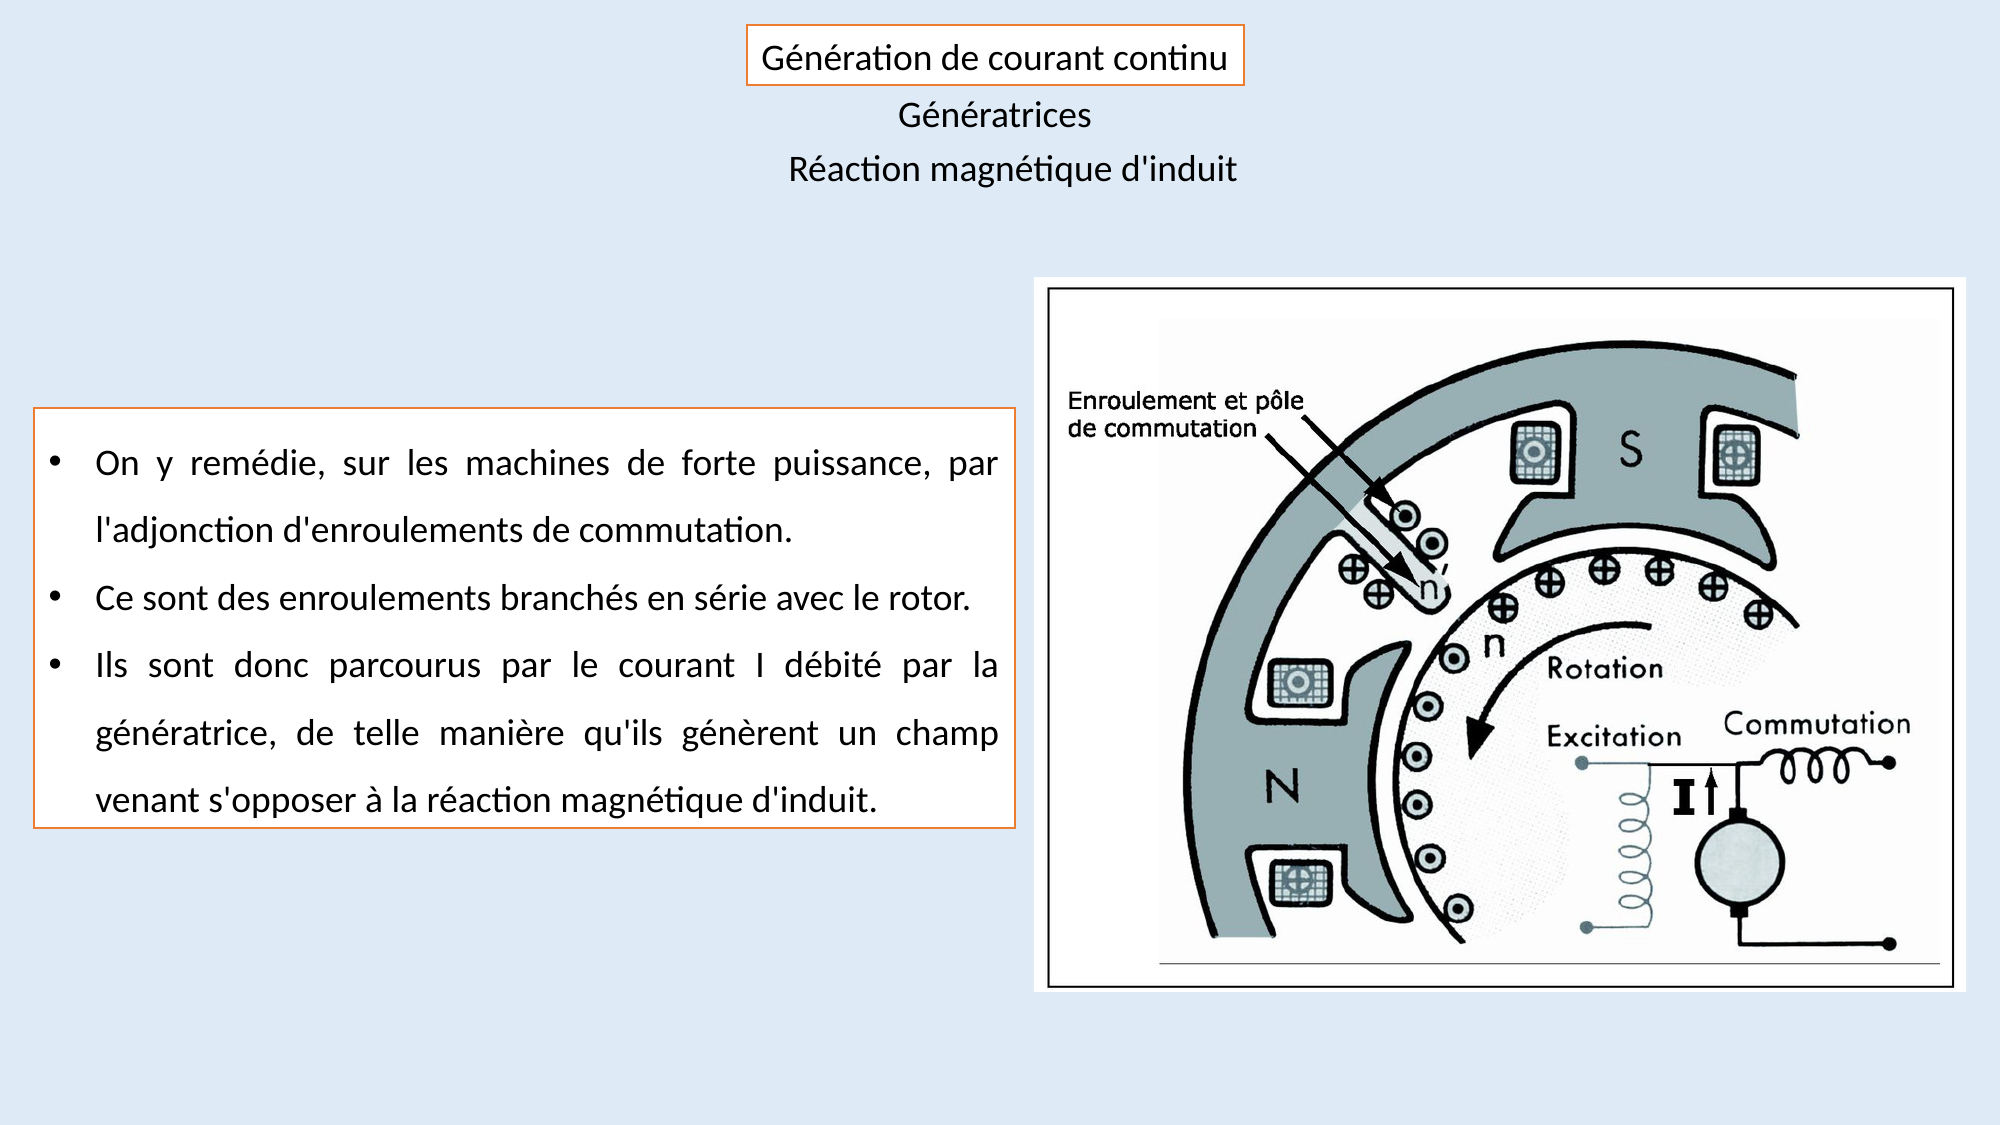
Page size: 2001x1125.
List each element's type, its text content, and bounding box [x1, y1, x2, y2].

text_box Génération de courant continu [746, 24, 1245, 86]
text_box Réaction magnétique d'induit [773, 136, 1254, 197]
text_box Génératrices [883, 86, 1108, 143]
text_box On y remédie, sur les machines de forte puissance, par l'adjonction d'enroulements de commutation. Ce sont des enroulements branchés en série avec le rotor. Ils sont donc parcourus par le courant I débité par la génératrice, de telle manière qu'ils génèrent un champ venant s'opposer à la réaction magnétique d'induit. [33, 407, 1016, 829]
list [1033, 277, 1967, 992]
